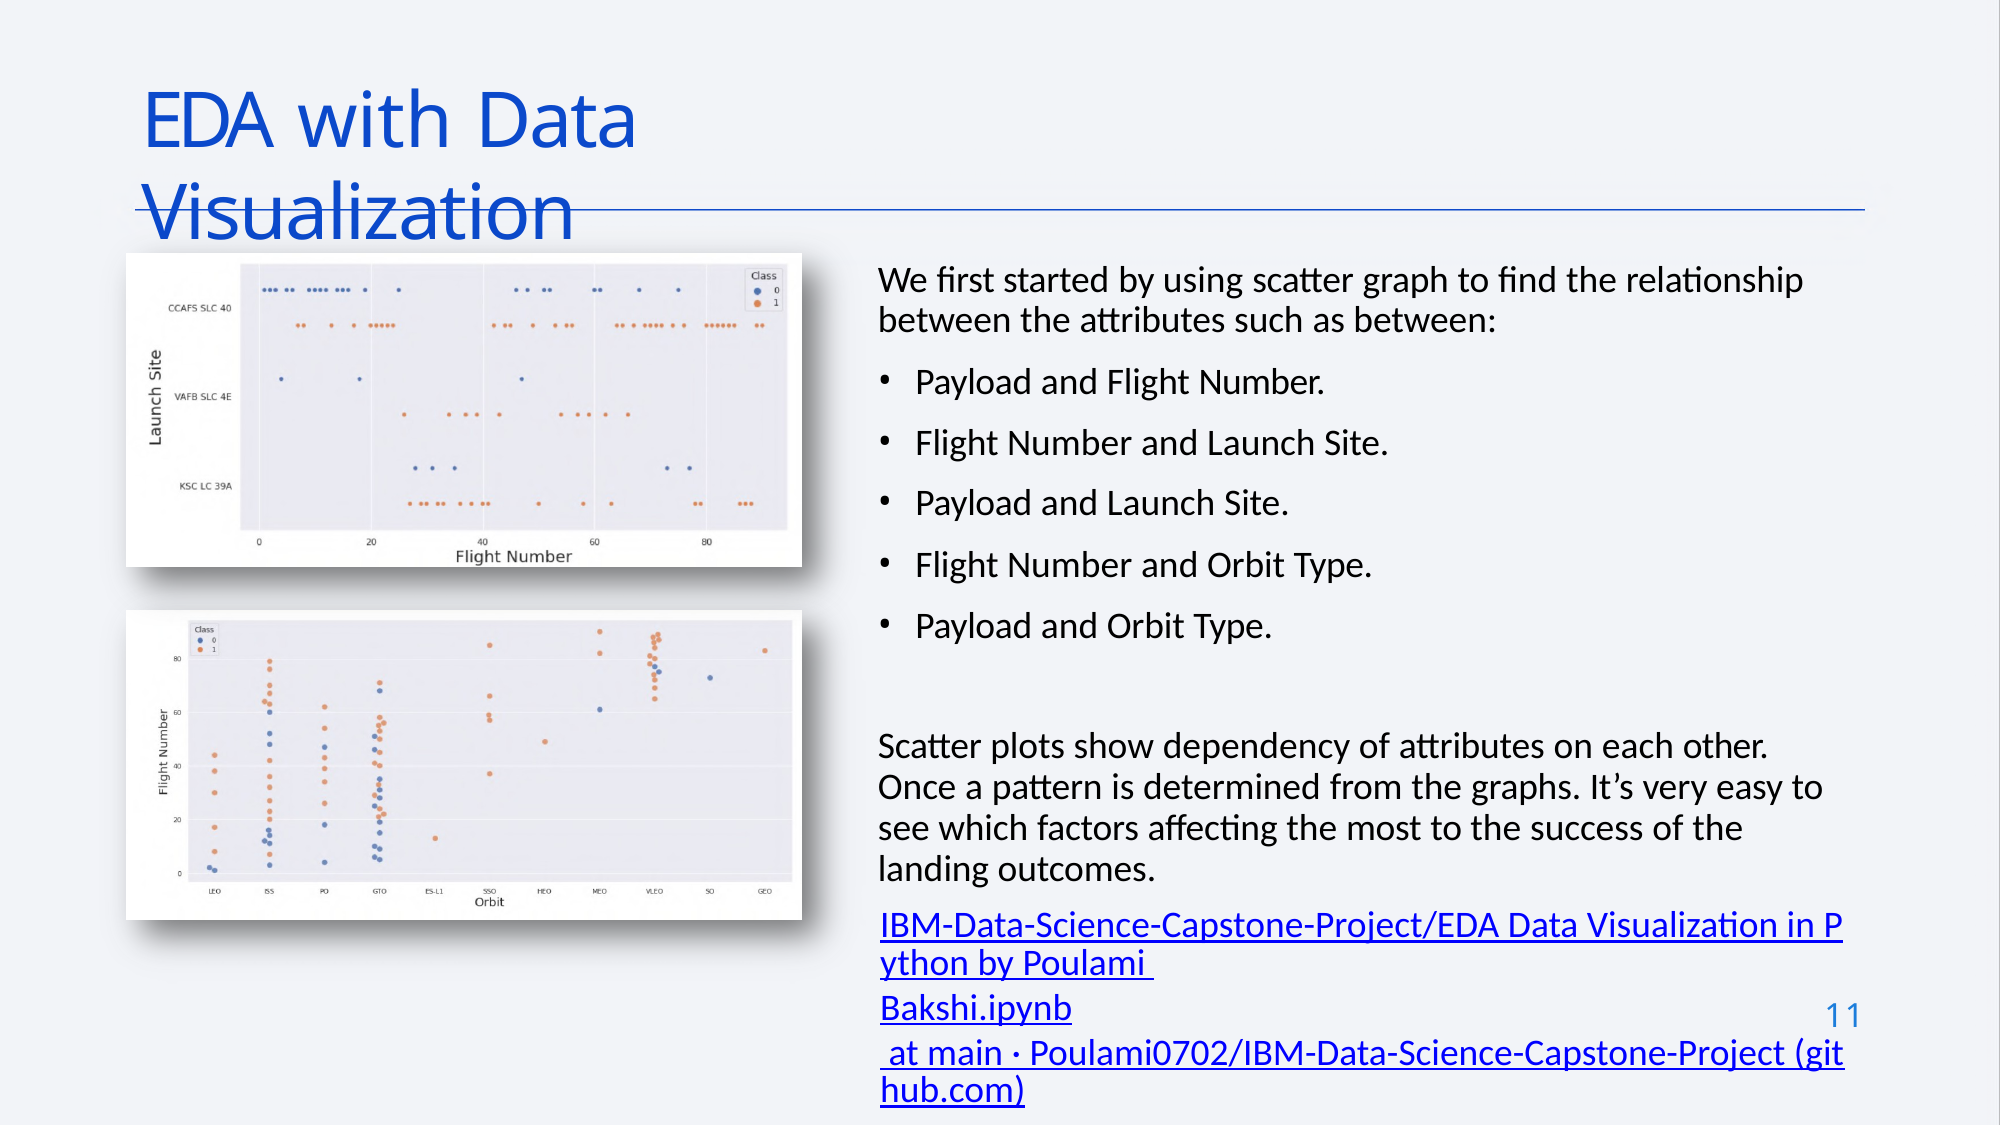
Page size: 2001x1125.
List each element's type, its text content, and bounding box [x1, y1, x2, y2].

slide_number 11 [1818, 1000, 1871, 1125]
title EDA with Data Visualization [139, 67, 1062, 258]
text_box IBM-Data-Science-Capstone-Project/EDA Data Visualization in Python by Poulami Bakshi.ipynb at main · Poulami0702/IBM-Data-Science-Capstone-Project (github.com) [865, 892, 1866, 1043]
picture [0, 0, 2000, 1125]
text_box We first started by using scatter graph to find the relationship between the attributes such as between: Payload and Flight Number. Flight Number and Launch Site. Payload and Launch Site. Flight Number and Orbit Type. Payload and Orbit Type. Scatter plots show dependency of attributes on each other. Once a pattern is determined from the graphs. It’s very easy to see which factors affecting the most to the success of the landing outcomes. [875, 252, 1834, 890]
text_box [94, 221, 866, 985]
